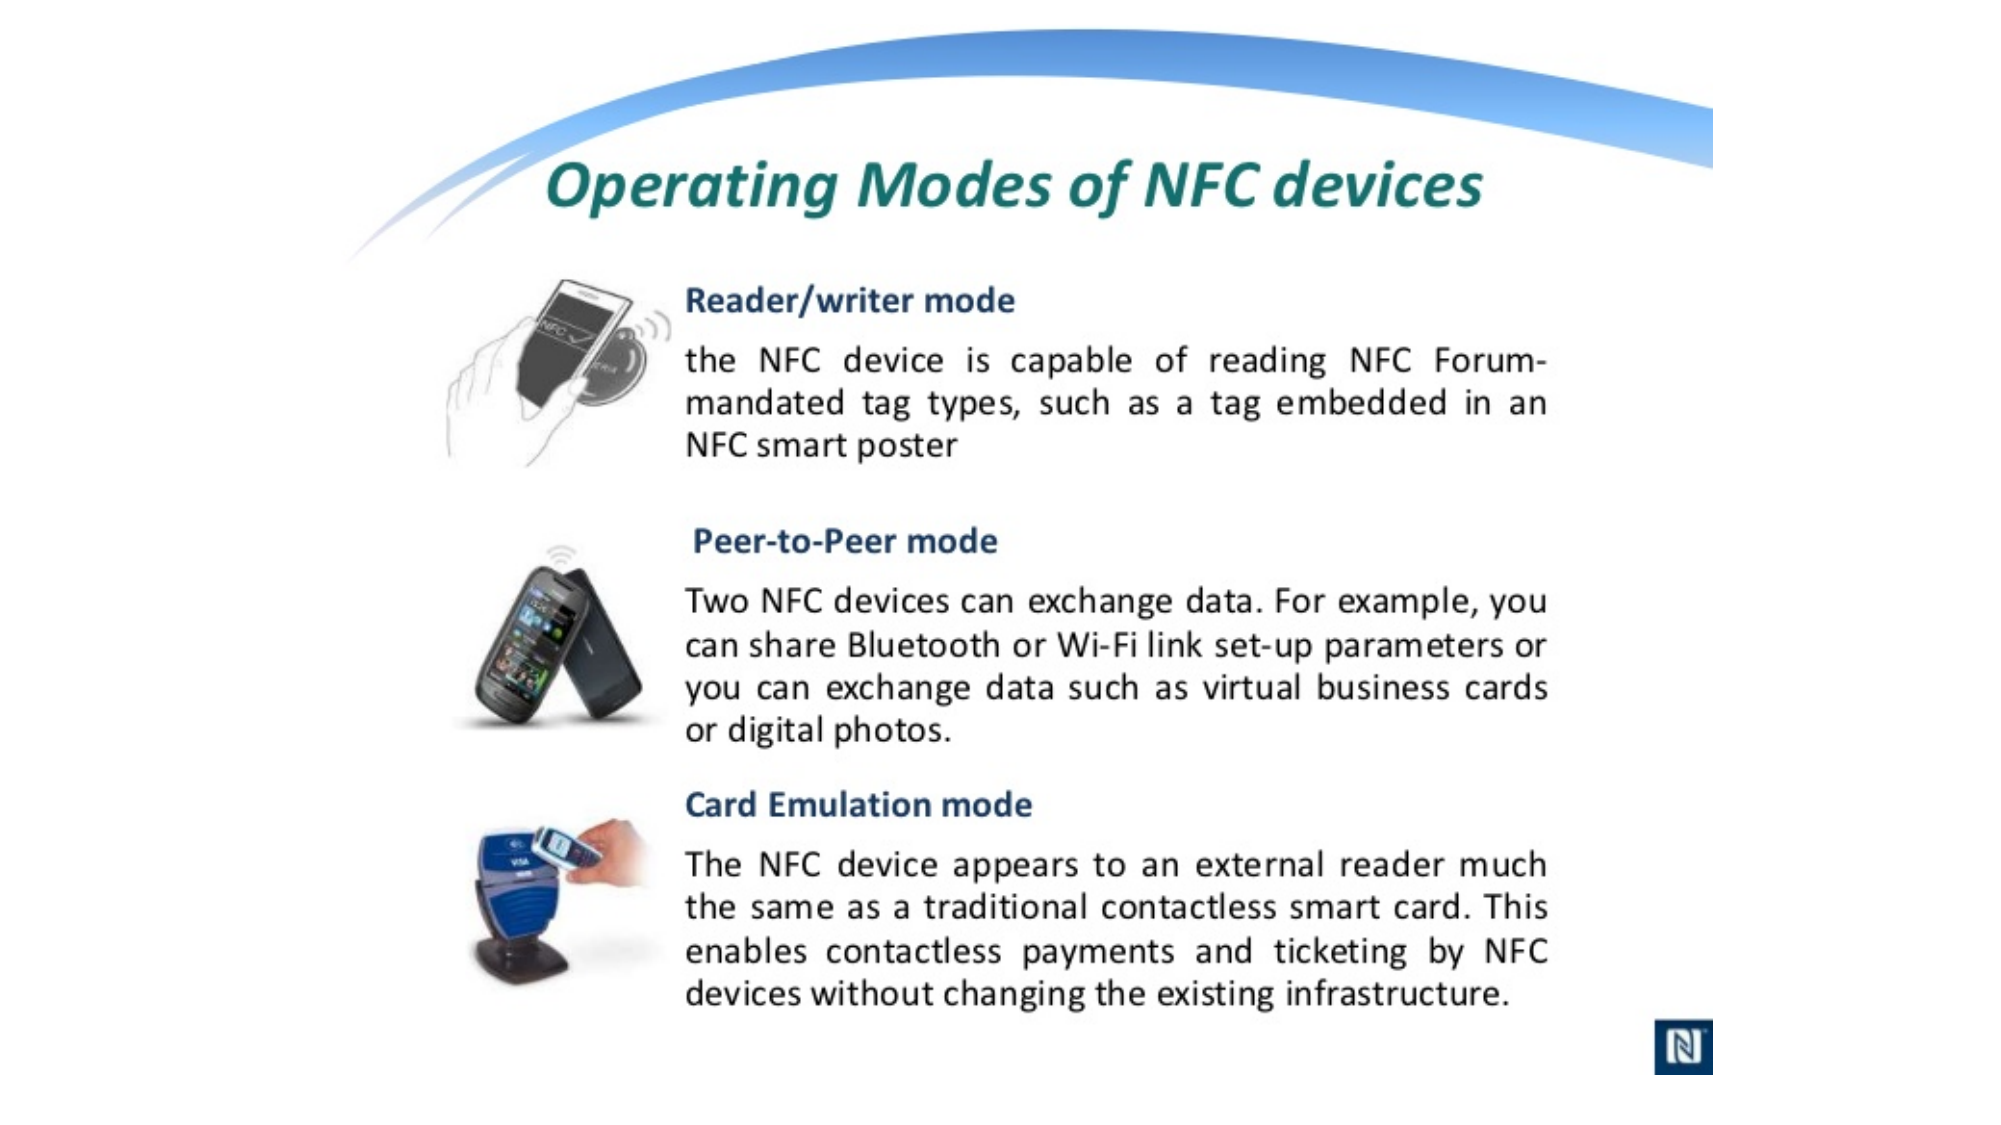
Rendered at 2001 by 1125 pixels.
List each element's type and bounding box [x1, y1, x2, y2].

picture [312, 24, 1713, 1075]
